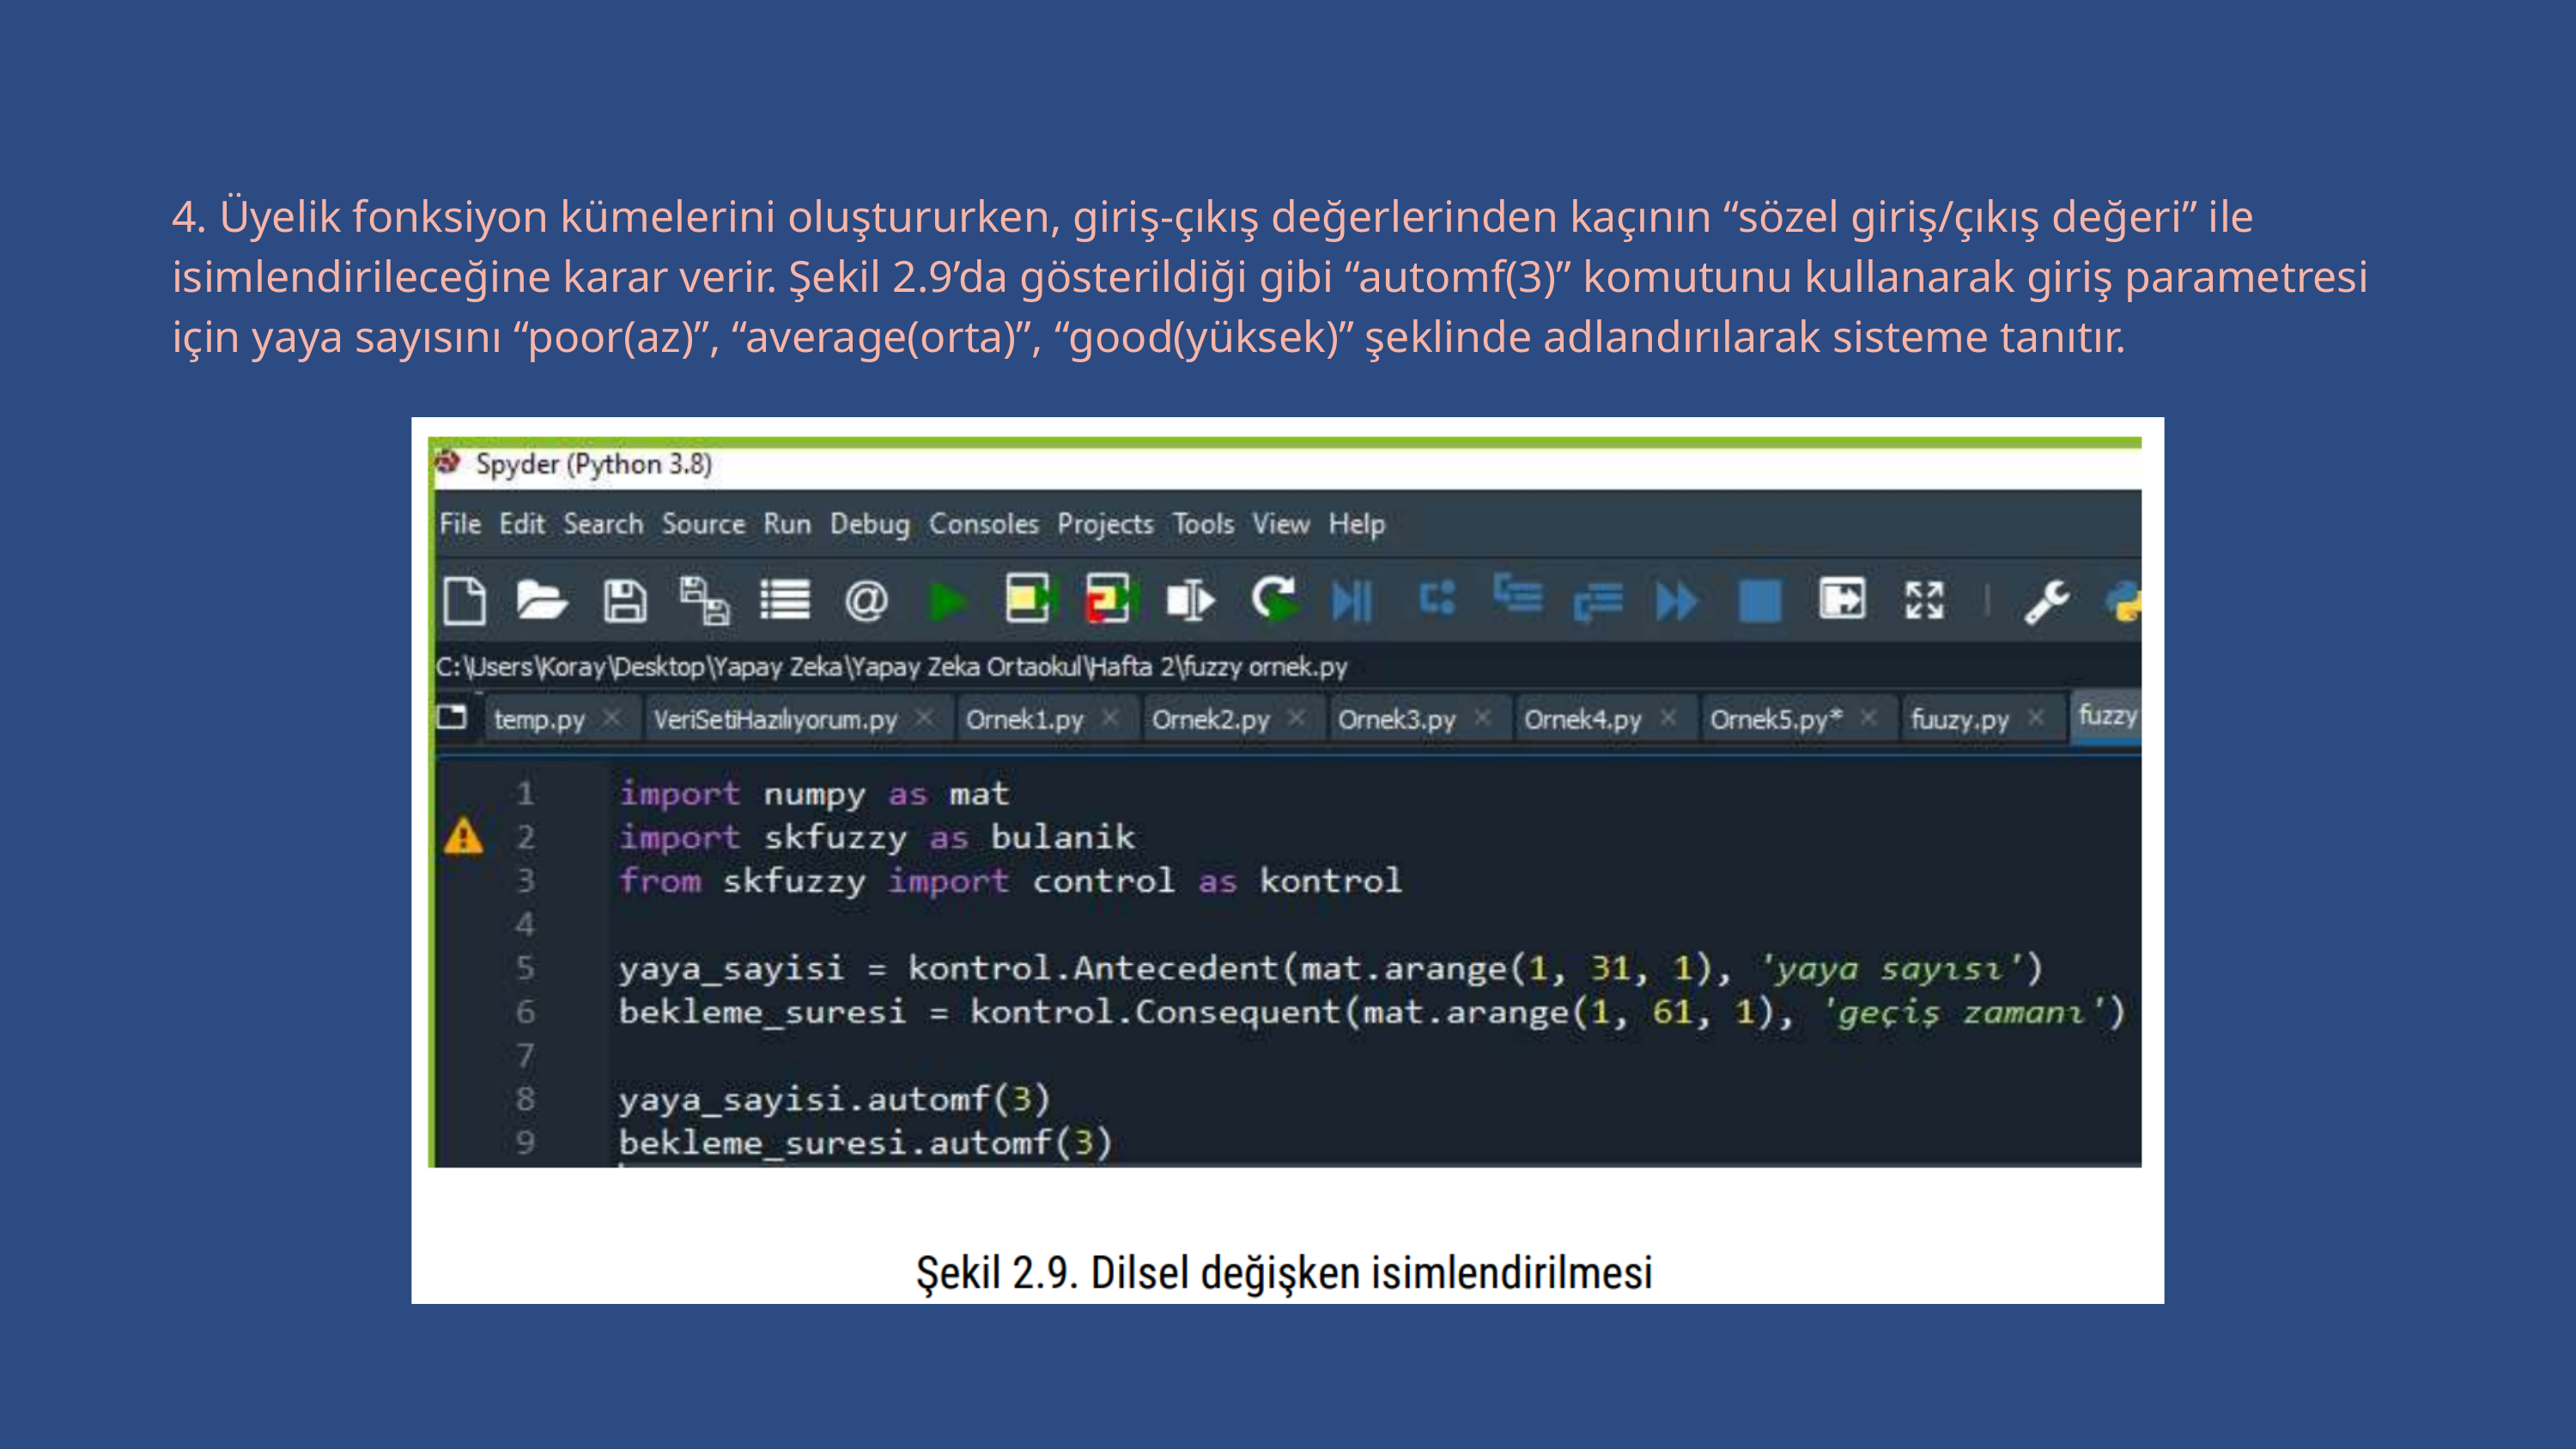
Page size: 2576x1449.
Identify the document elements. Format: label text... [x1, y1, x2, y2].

table_header 4. Üyelik fonksiyon kümelerini oluştururken, giriş-çıkış değerlerinden kaçının “sözel giriş/çıkış değeri” ile isimlendirileceğine karar verir. Şekil 2.9’da gösterildiği gibi “automf(3)” komutunu kullanarak giriş parametresi için yaya sayısını “poor(az)”, “average(orta)”, “good(yüksek)” şeklinde adlandırılarak sisteme tanıtır. [148, 152, 2428, 398]
text_box [411, 417, 2165, 1304]
